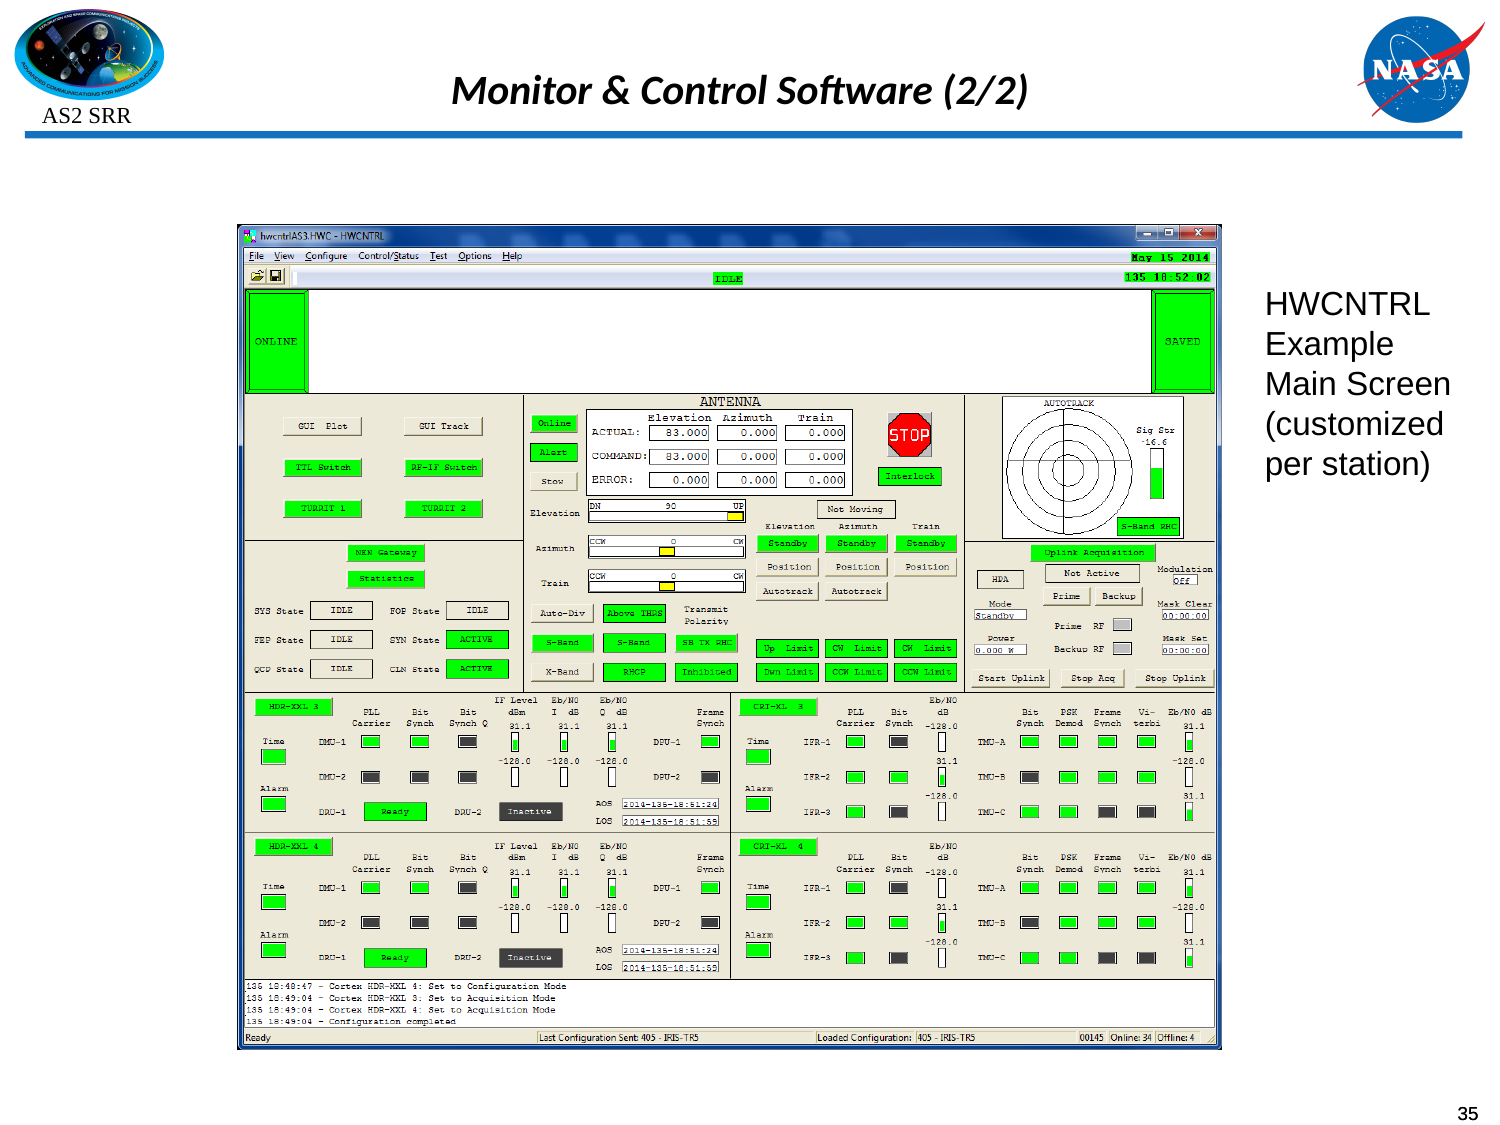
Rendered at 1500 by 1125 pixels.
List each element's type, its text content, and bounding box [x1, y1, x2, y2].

picture [1340, 3, 1500, 137]
picture [0, 4, 174, 106]
title Monitor & Control Software (2/2) [199, 19, 1281, 121]
picture [237, 224, 1222, 1051]
text_box HWCNTRL Example Main Screen (customized per station) [1250, 274, 1467, 490]
